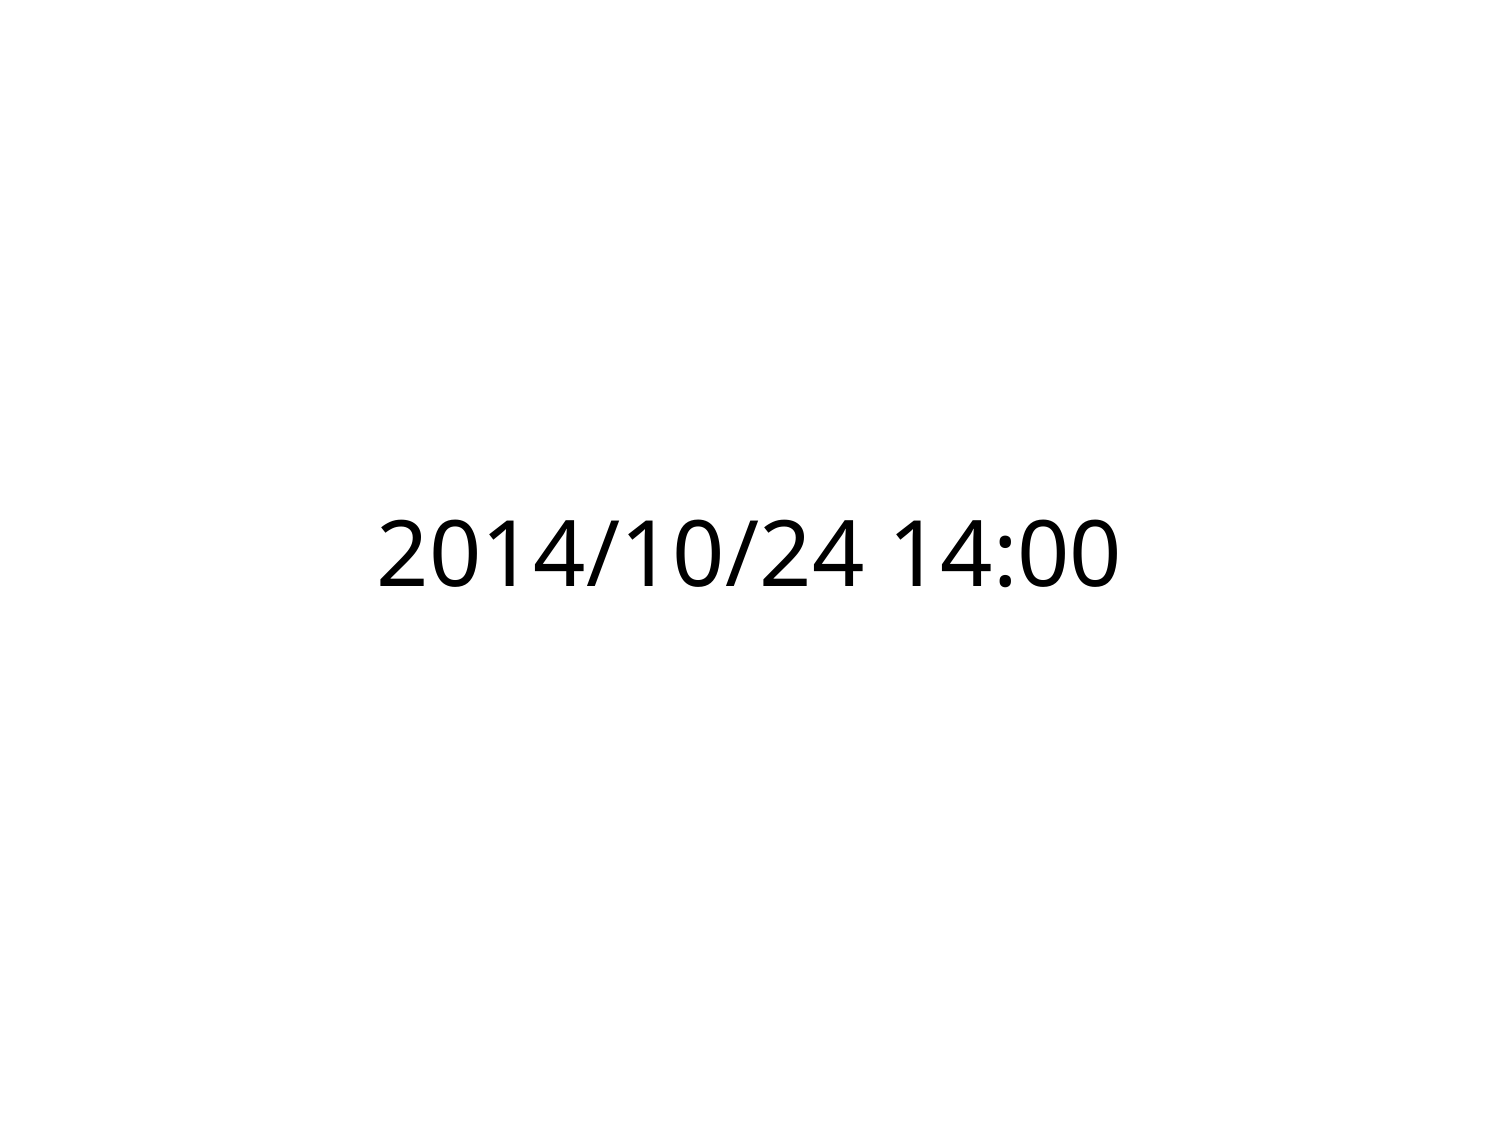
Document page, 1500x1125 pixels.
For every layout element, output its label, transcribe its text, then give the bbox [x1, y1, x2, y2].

title 2014/10/24 14:00 [103, 447, 1397, 666]
